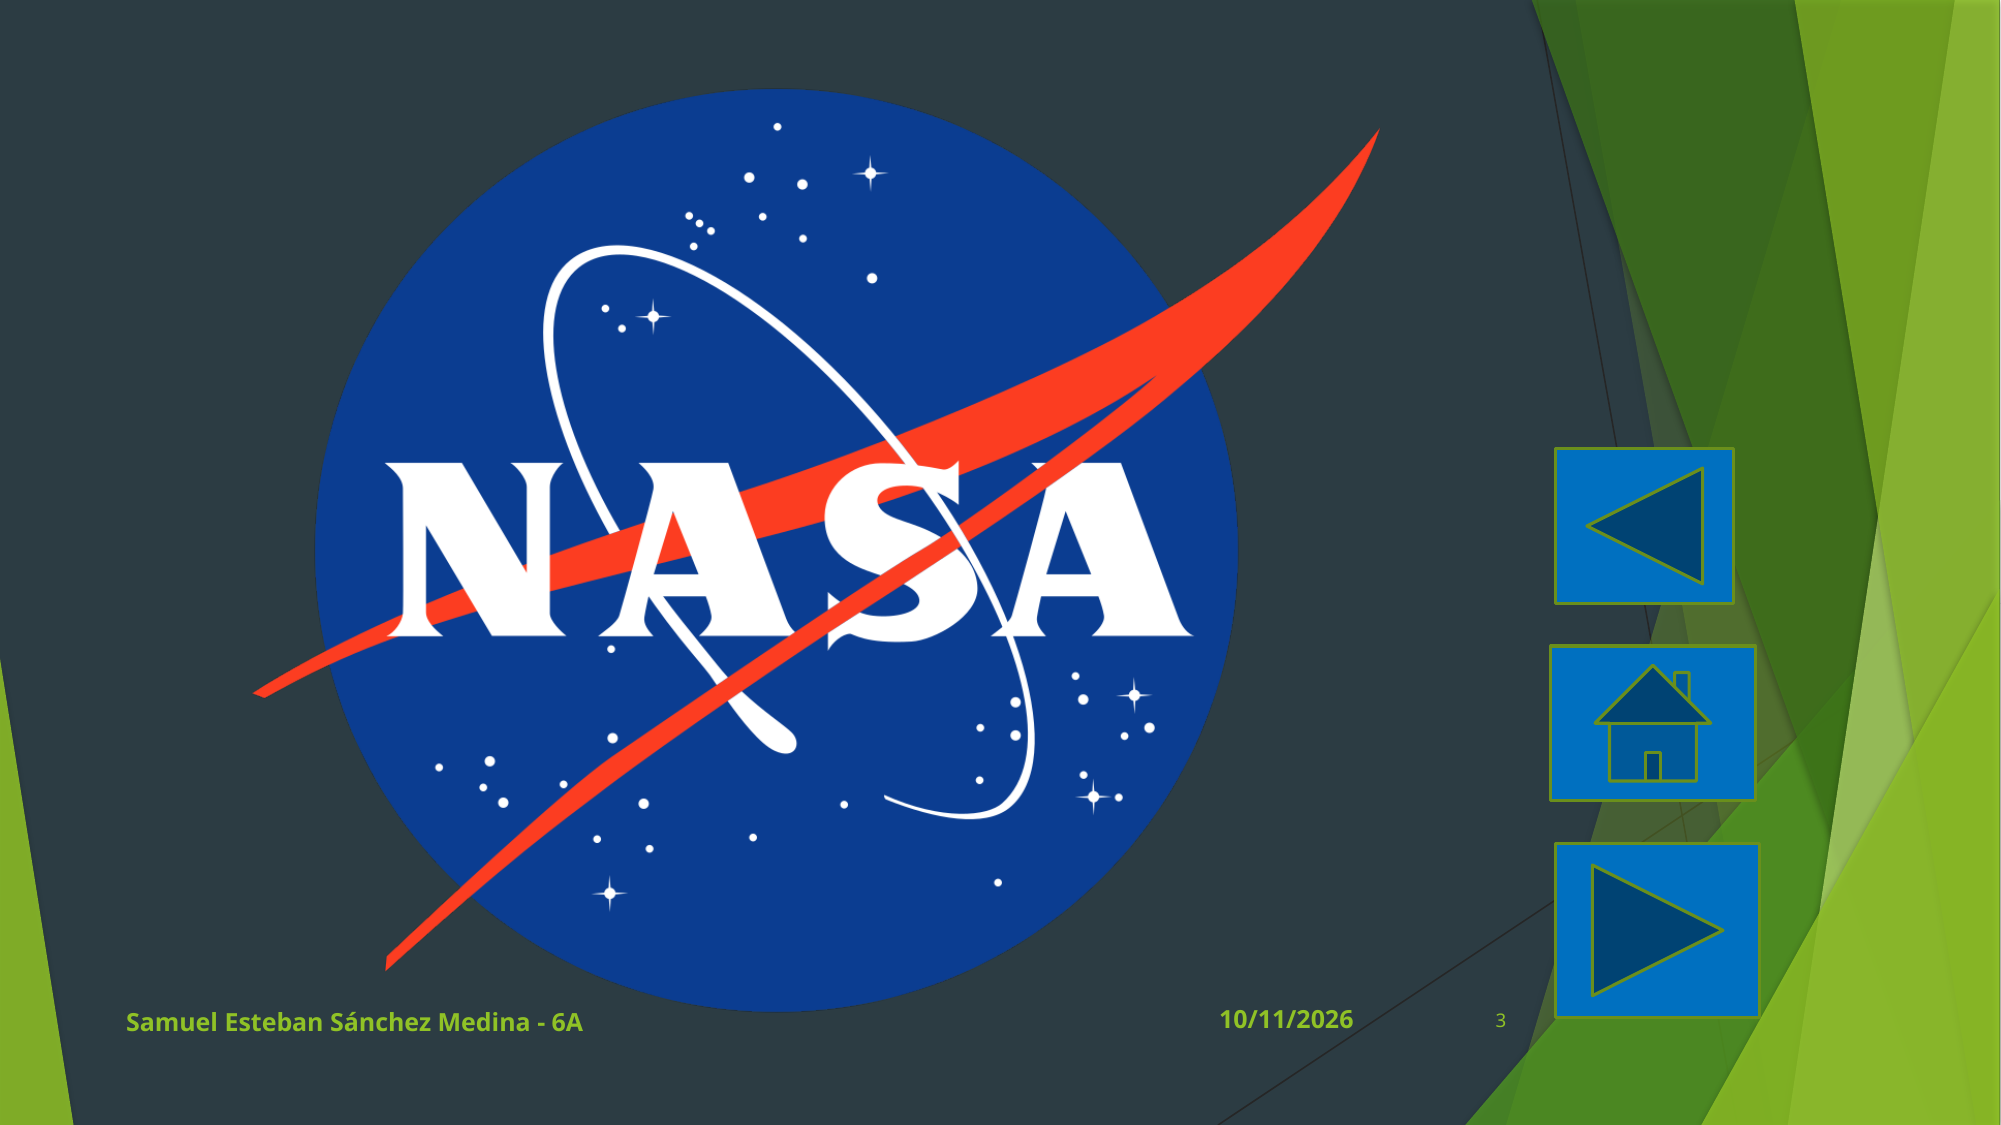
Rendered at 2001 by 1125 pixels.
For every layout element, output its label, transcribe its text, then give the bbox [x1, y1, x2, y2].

text_box [1554, 447, 1735, 605]
footer Samuel Esteban Sánchez Medina - 6A [111, 991, 196, 1051]
slide_number 3 [1470, 991, 1522, 1051]
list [201, 33, 1466, 1092]
text_box [1554, 842, 1761, 1019]
text_box [1549, 644, 1757, 802]
